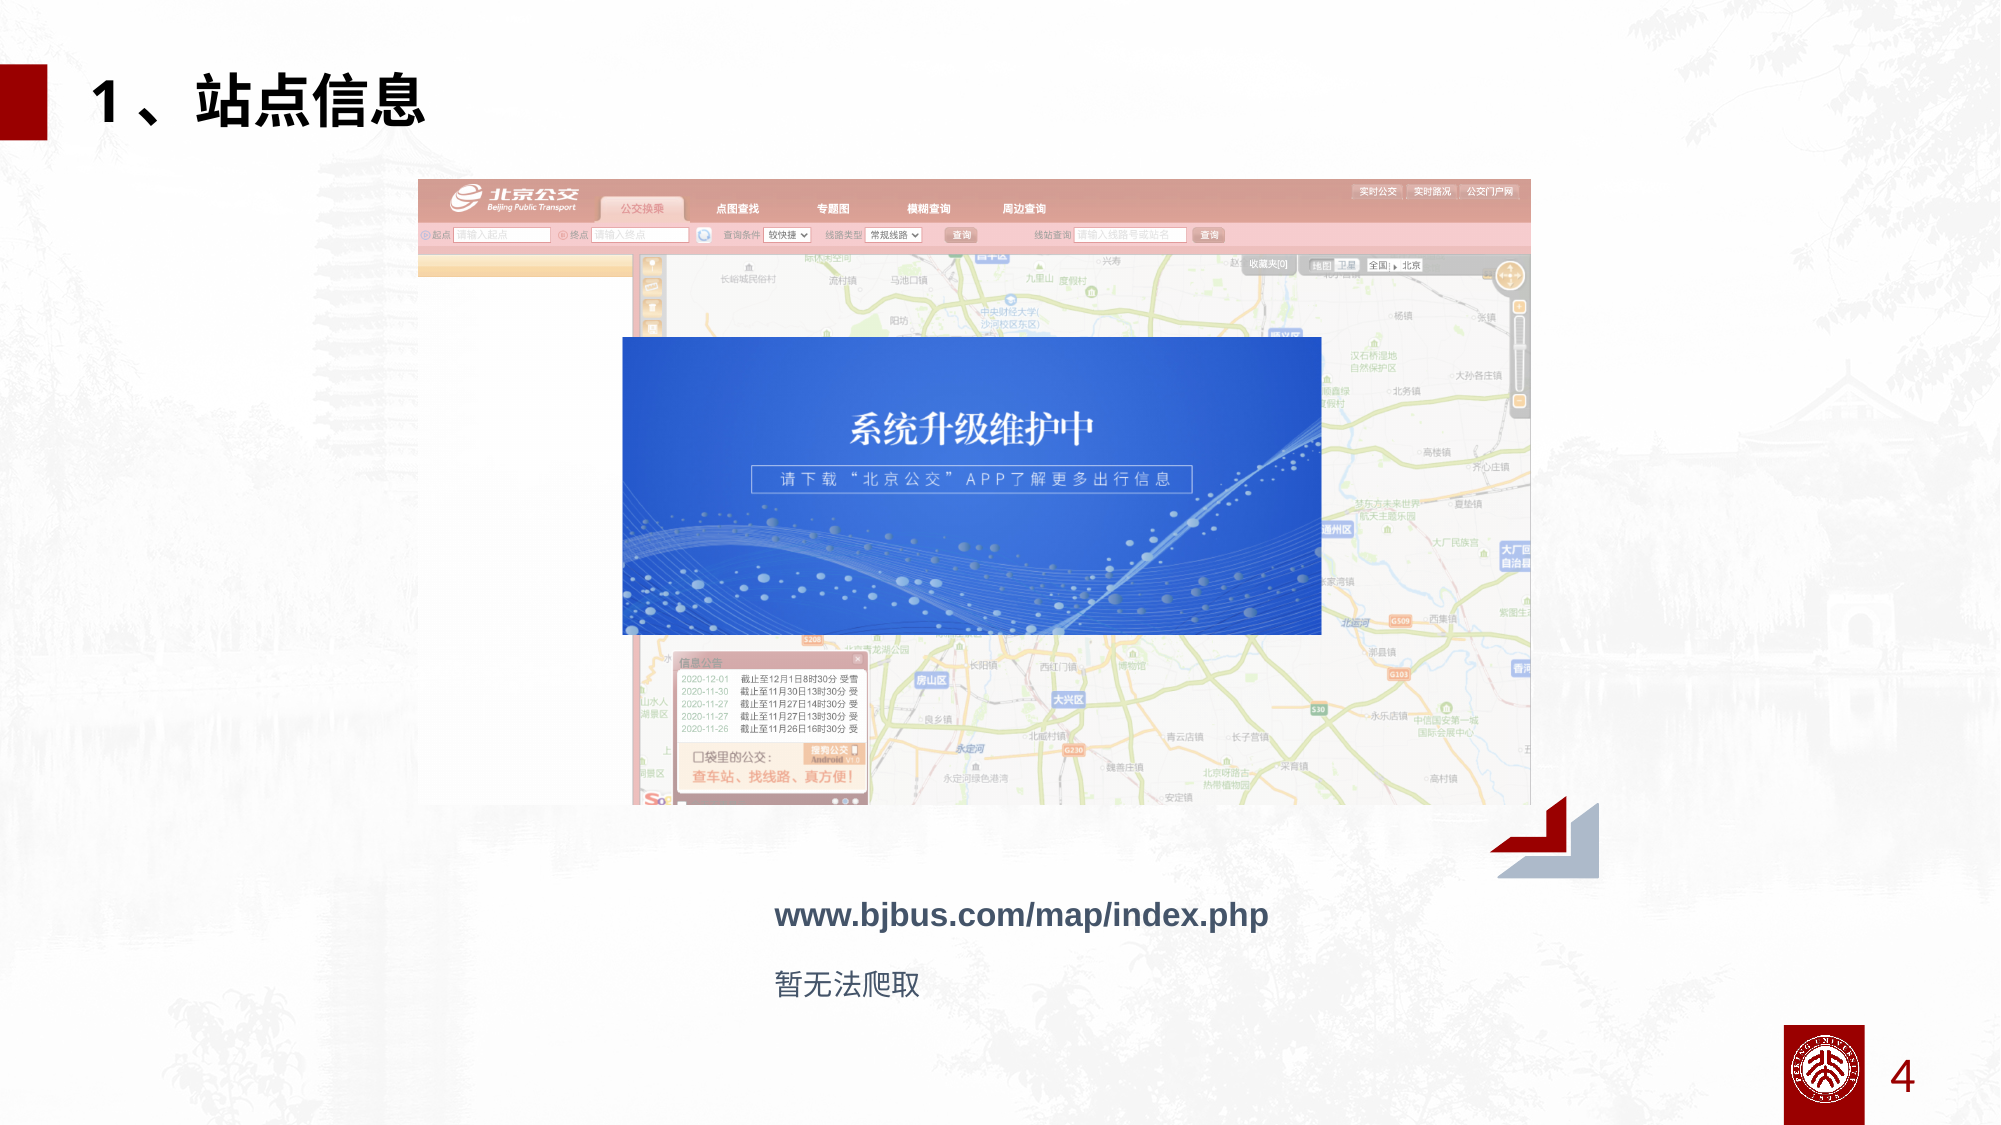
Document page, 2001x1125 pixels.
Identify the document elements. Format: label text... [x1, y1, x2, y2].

text_box www.bjbus.com/map/index.php [774, 893, 1362, 934]
text_box 暂无法爬取 [774, 958, 1439, 1001]
text_box 1、站点信息 [74, 56, 843, 142]
picture [0, 0, 2001, 1125]
picture [1791, 1035, 1860, 1103]
text_box [1498, 803, 1598, 878]
text_box [0, 64, 48, 141]
text_box [1489, 796, 1567, 853]
slide_number 4 [1842, 1042, 1963, 1103]
